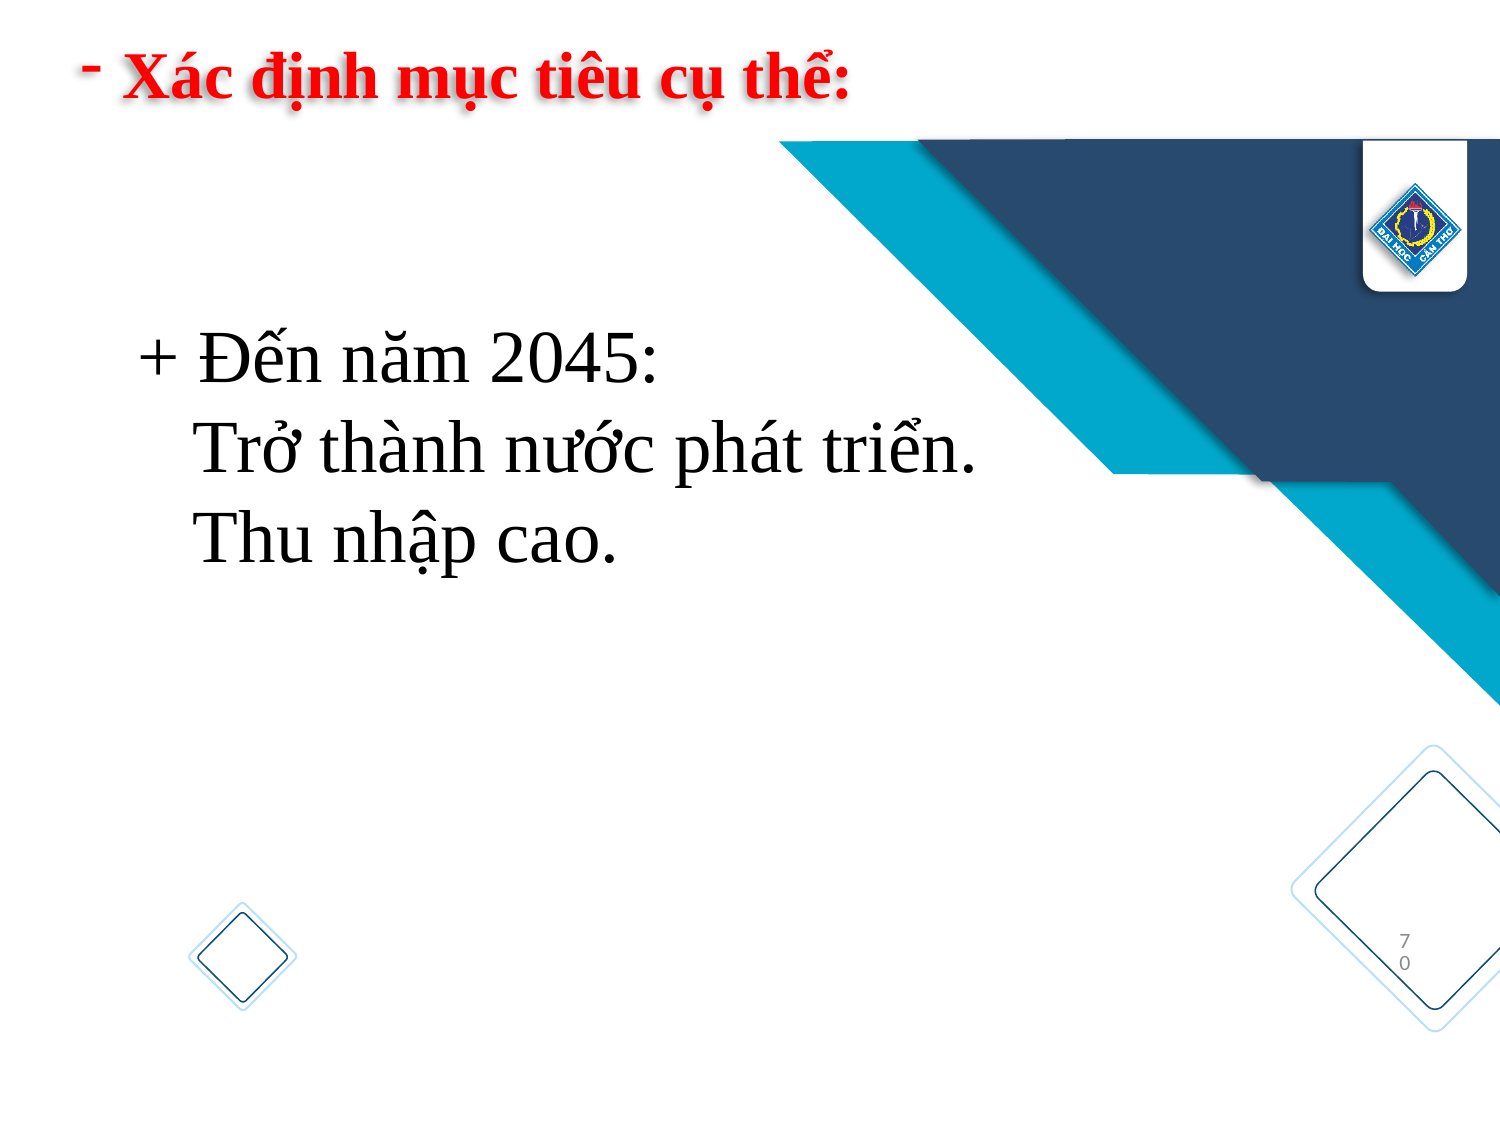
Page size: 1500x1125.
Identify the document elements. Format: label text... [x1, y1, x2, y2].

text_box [1007, 140, 1468, 292]
text_box Xác định mục tiêu cụ thể: [65, 24, 950, 120]
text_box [1329, 784, 1500, 993]
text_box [203, 917, 282, 996]
text_box + Đến năm 2045: Trở thành nước phát triển. Thu nhập cao. [65, 299, 1113, 825]
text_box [778, 140, 1500, 706]
